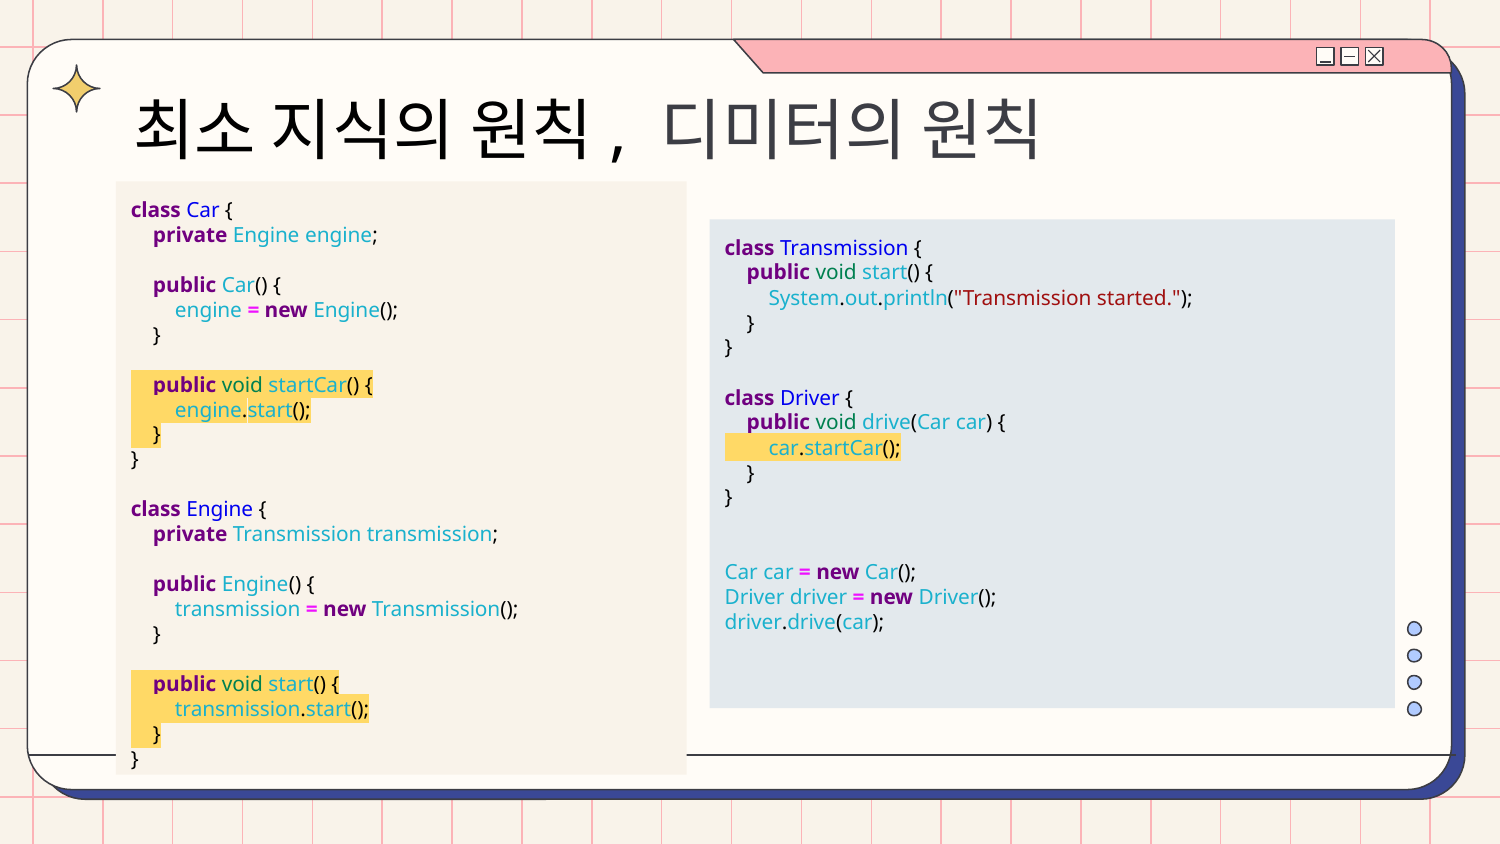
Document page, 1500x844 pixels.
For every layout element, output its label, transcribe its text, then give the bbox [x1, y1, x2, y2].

title 최소 지식의 원칙, 디미터의 원칙 [118, 72, 1382, 167]
text_box class Transmission { public void start() { System.out.println("Transmission started."); } } class Driver { public void drive(Car car) { car.startCar(); } } Car car = new Car(); Driver driver = new Driver(); driver.drive(car); [709, 219, 1395, 709]
text_box class Car { private Engine engine; public Car() { engine = new Engine(); } public void startCar() { engine.start(); } } class Engine { private Transmission transmission; public Engine() { transmission = new Transmission(); } public void start() { transmission.start(); } } [115, 181, 687, 775]
